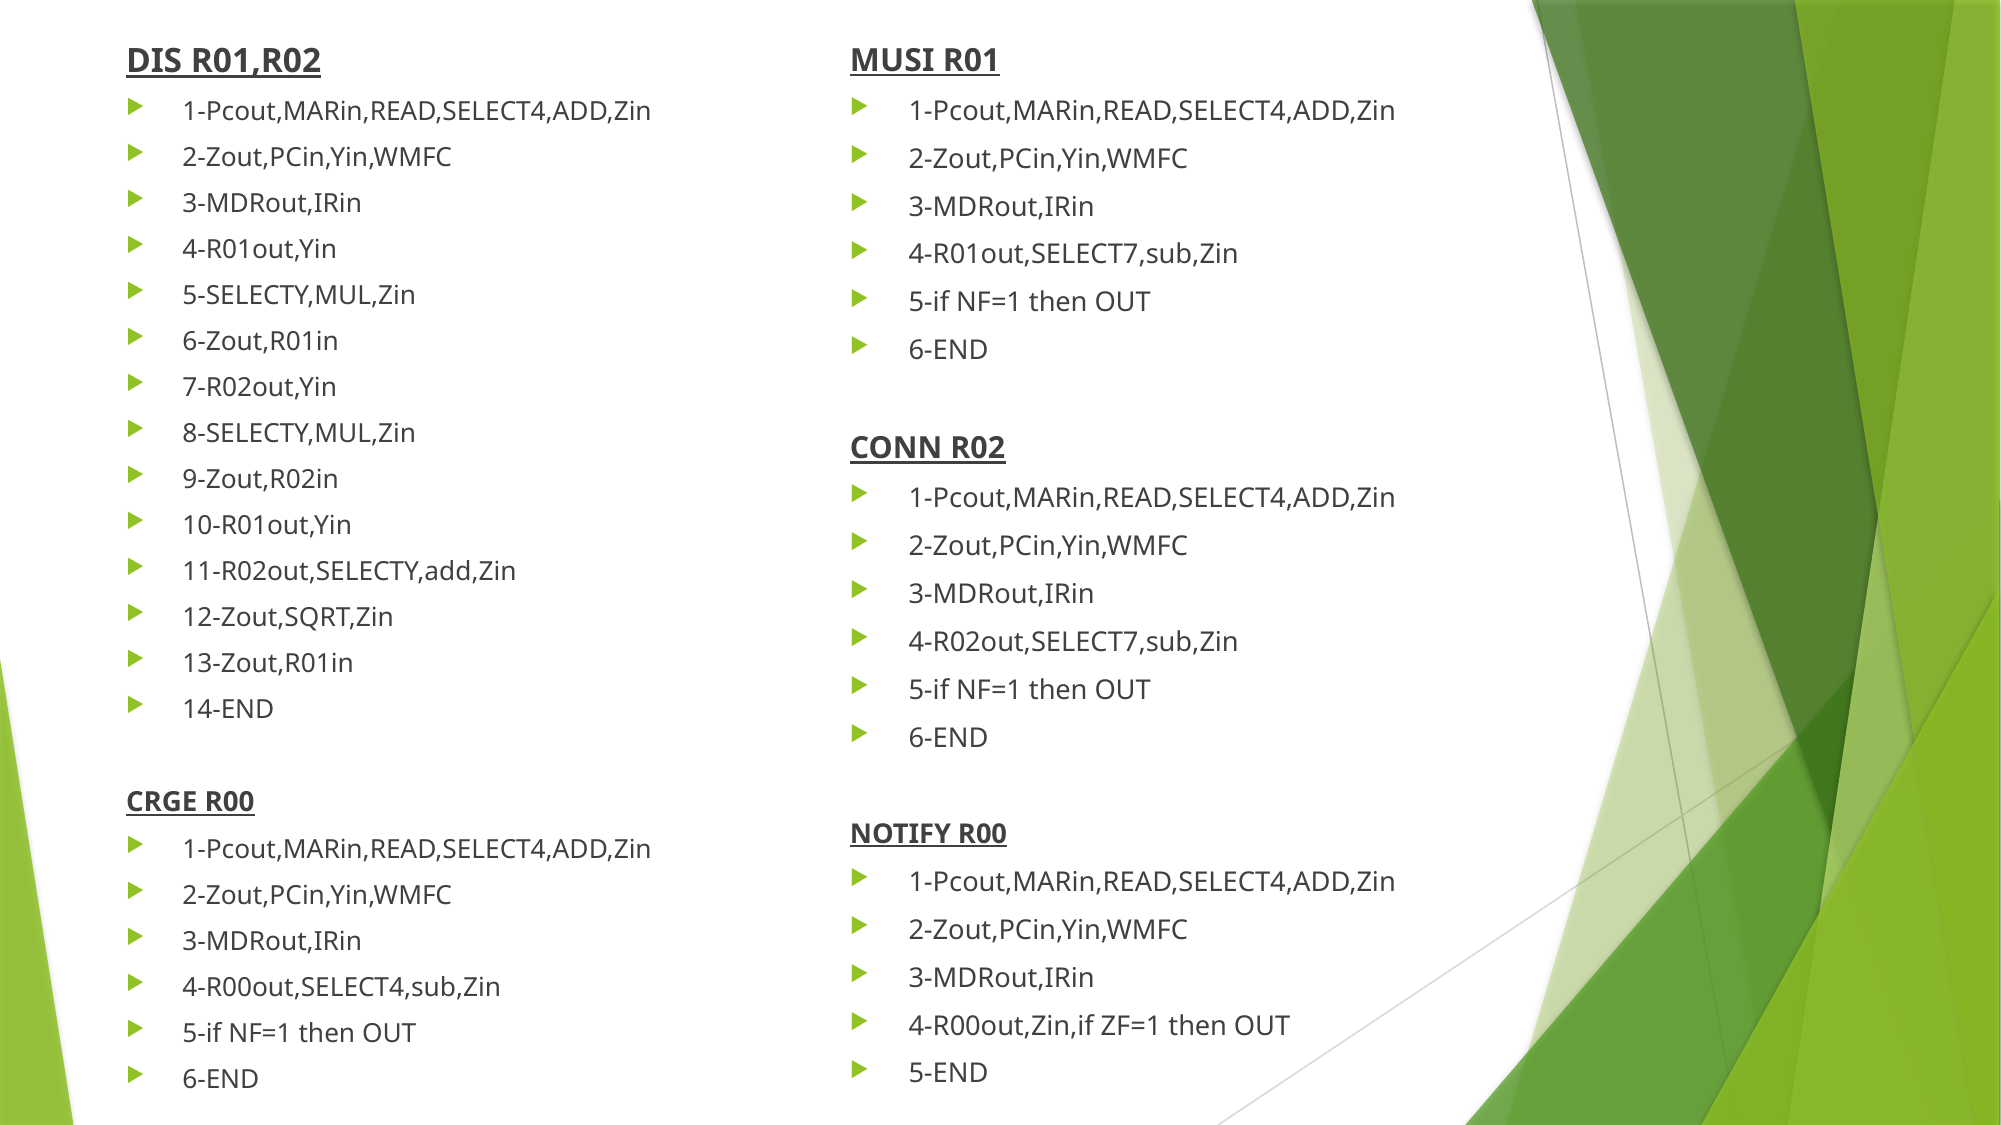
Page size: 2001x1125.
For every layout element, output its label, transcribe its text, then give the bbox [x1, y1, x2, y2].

list DIS R01,R02 1-Pcout,MARin,READ,SELECT4,ADD,Zin 2-Zout,PCin,Yin,WMFC 3-MDRout,IRin 4-R01out,Yin 5-SELECTY,MUL,Zin 6-Zout,R01in 7-R02out,Yin 8-SELECTY,MUL,Zin 9-Zout,R02in 10-R01out,Yin 11-R02out,SELECTY,add,Zin 12-Zout,SQRT,Zin 13-Zout,R01in 14-END CRGE R00 1-Pcout,MARin,READ,SELECT4,ADD,Zin 2-Zout,PCin,Yin,WMFC 3-MDRout,IRin 4-R00out,SELECT4,sub,Zin 5-if NF=1 then OUT 6-END [111, 31, 798, 1113]
list MUSI R01 1-Pcout,MARin,READ,SELECT4,ADD,Zin 2-Zout,PCin,Yin,WMFC 3-MDRout,IRin 4-R01out,SELECT7,sub,Zin 5-if NF=1 then OUT 6-END CONN R02 1-Pcout,MARin,READ,SELECT4,ADD,Zin 2-Zout,PCin,Yin,WMFC 3-MDRout,IRin 4-R02out,SELECT7,sub,Zin 5-if NF=1 then OUT 6-END NOTIFY R00 1-Pcout,MARin,READ,SELECT4,ADD,Zin 2-Zout,PCin,Yin,WMFC 3-MDRout,IRin 4-R00out,Zin,if ZF=1 then OUT 5-END [834, 31, 1522, 1104]
